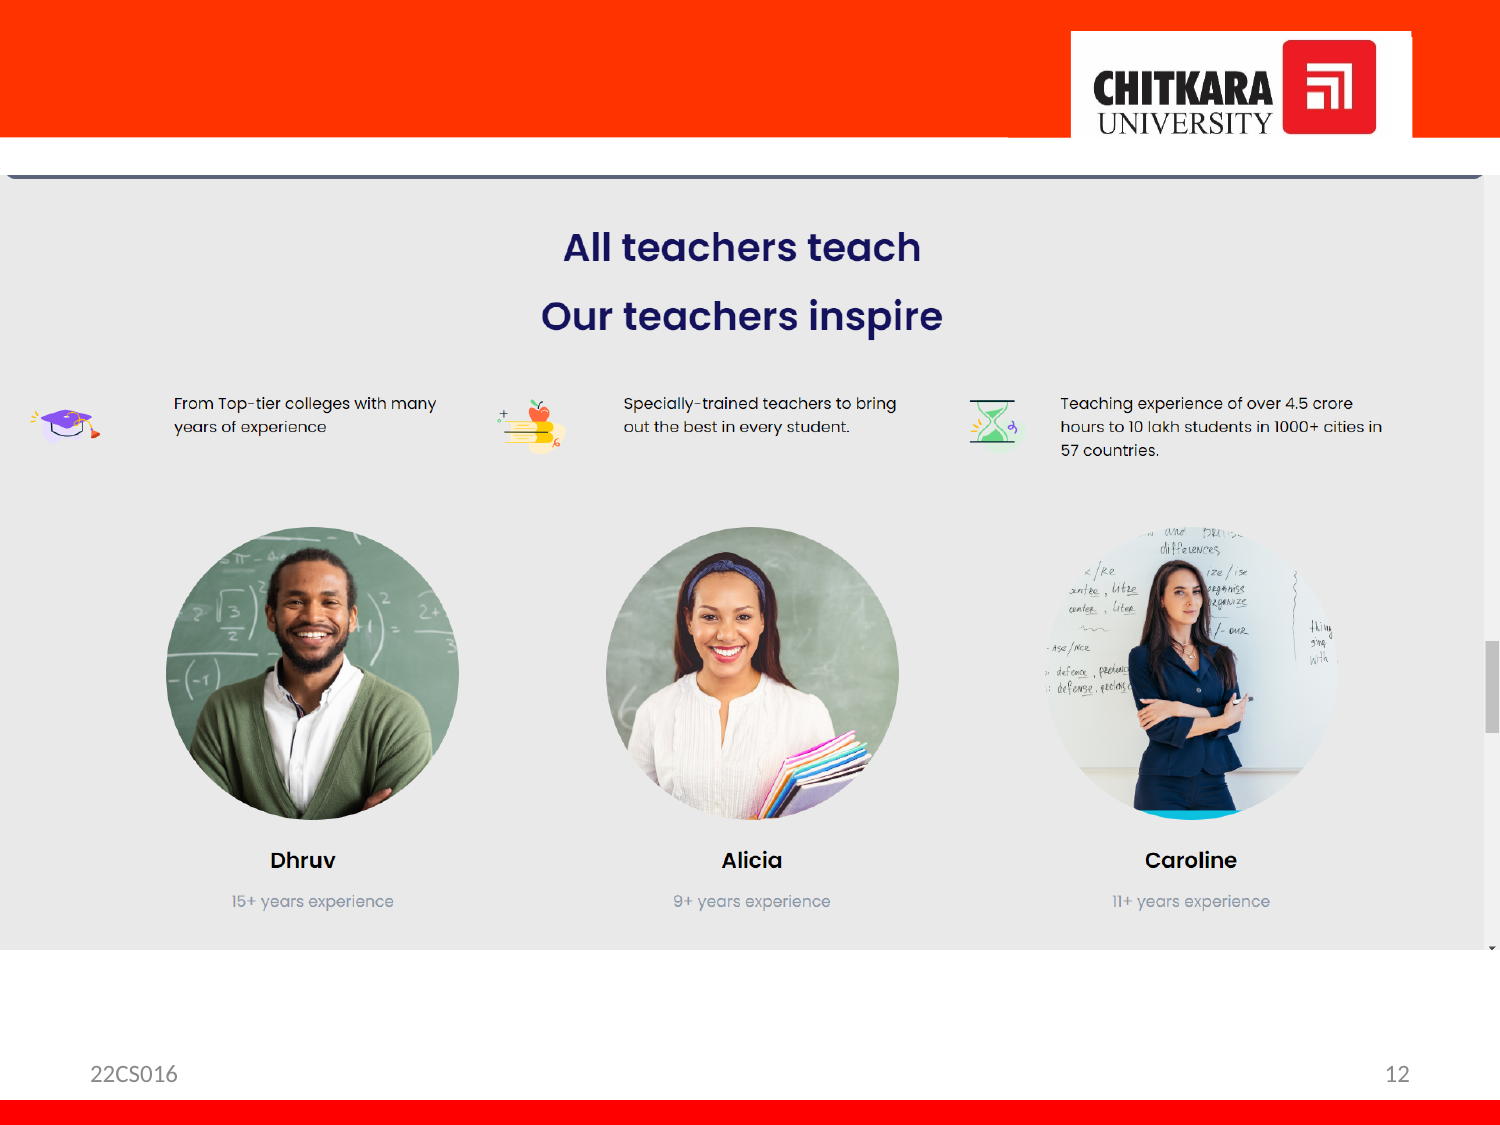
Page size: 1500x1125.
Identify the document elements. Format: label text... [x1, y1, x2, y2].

slide_number 12 [1074, 1042, 1425, 1103]
title [0, 0, 1063, 138]
slide_number 22CS016 [75, 1042, 425, 1103]
picture [1074, 37, 1391, 138]
picture [0, 175, 1500, 950]
